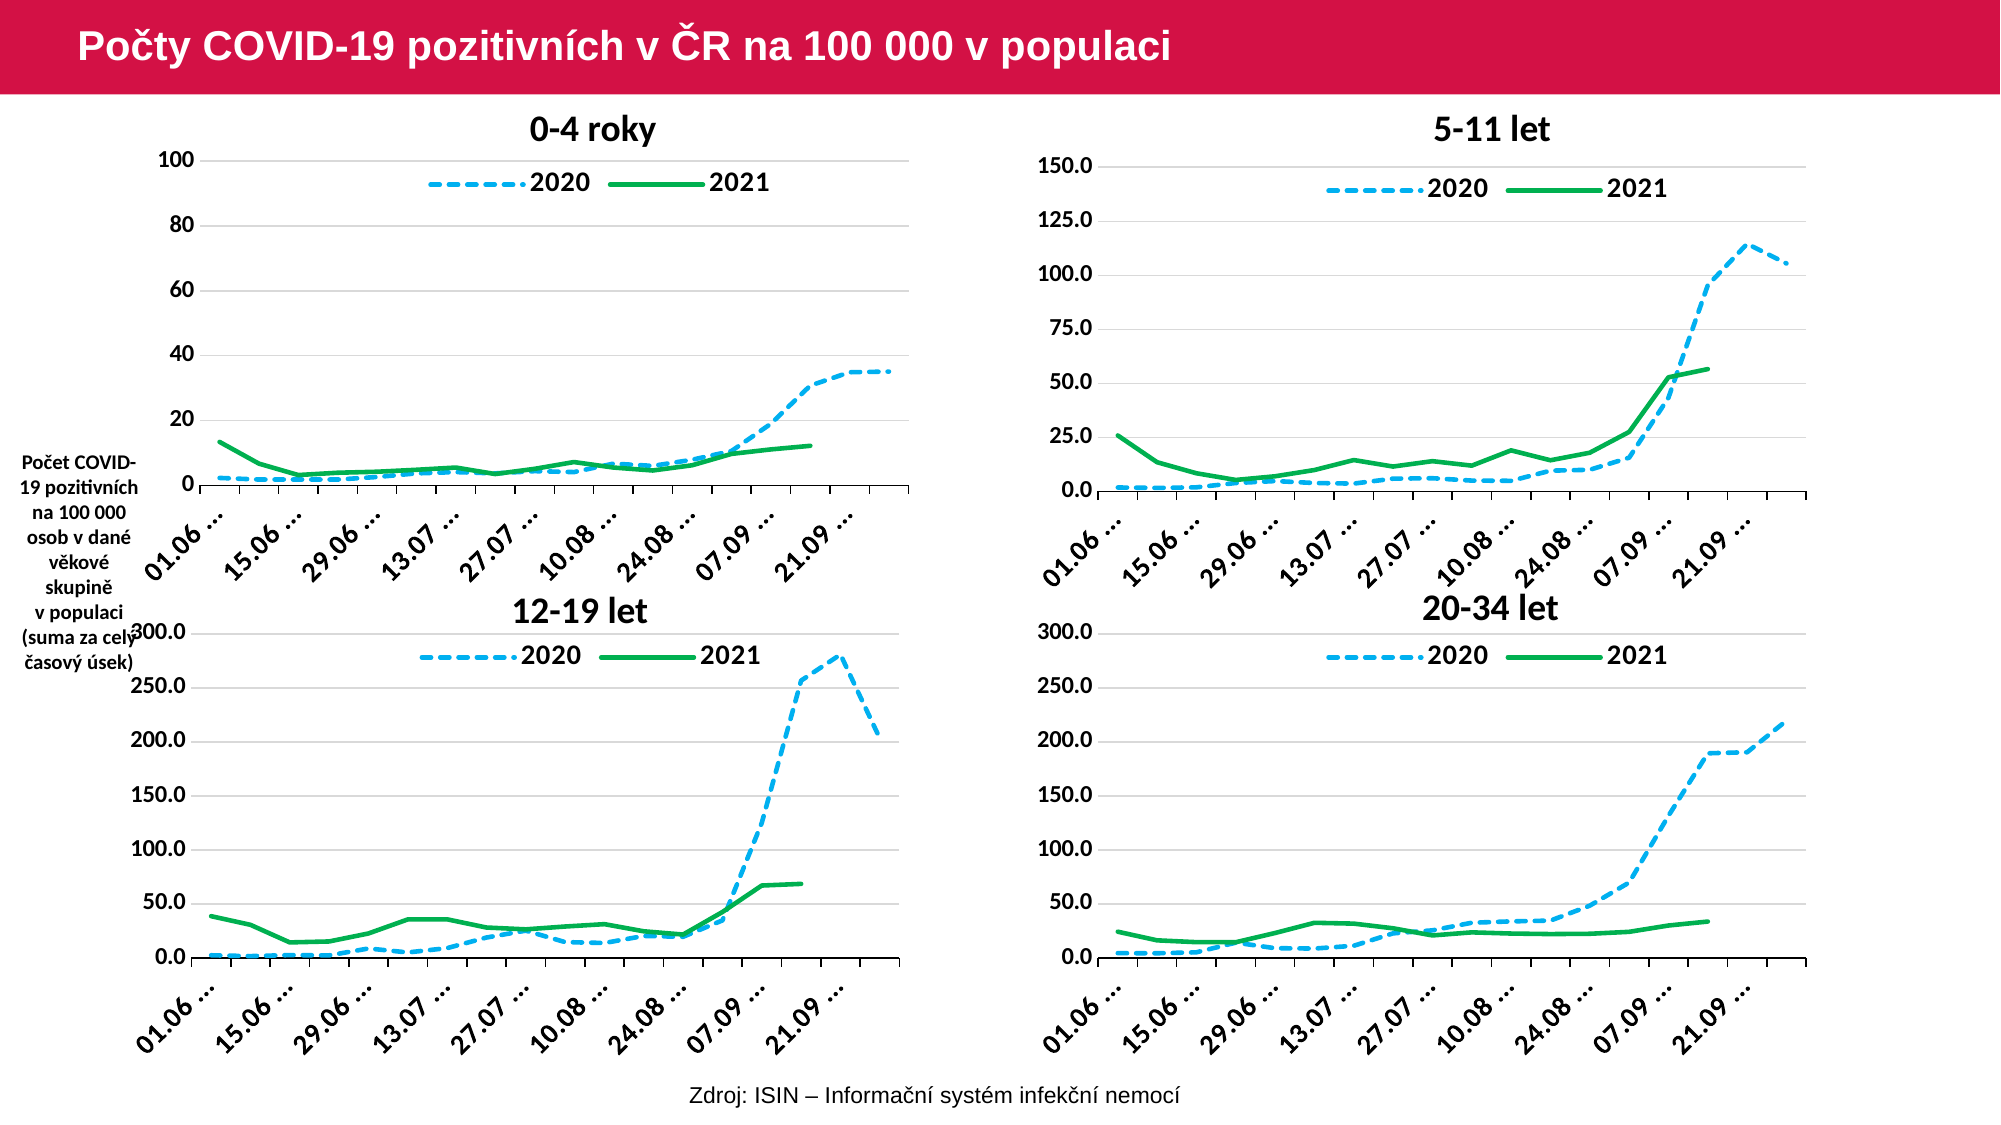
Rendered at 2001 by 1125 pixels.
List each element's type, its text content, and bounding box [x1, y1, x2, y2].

text_box 5-11 let [1395, 96, 1589, 155]
text_box 0-4 roky [496, 96, 690, 149]
chart [130, 621, 1944, 1062]
text_box 12-19 let [483, 589, 677, 621]
chart [139, 149, 1944, 595]
text_box 20-34 let [1393, 595, 1587, 621]
text_box Počet COVID-19 pozitivních na 100 000 osob v dané věkové skupině v populaci (suma za celý časový úsek) [2, 441, 156, 681]
title Počty COVID-19 pozitivních v ČR na 100 000 v populaci [62, 0, 1318, 95]
text_box Zdroj: ISIN – Informační systém infekční nemocí [354, 1073, 1516, 1116]
